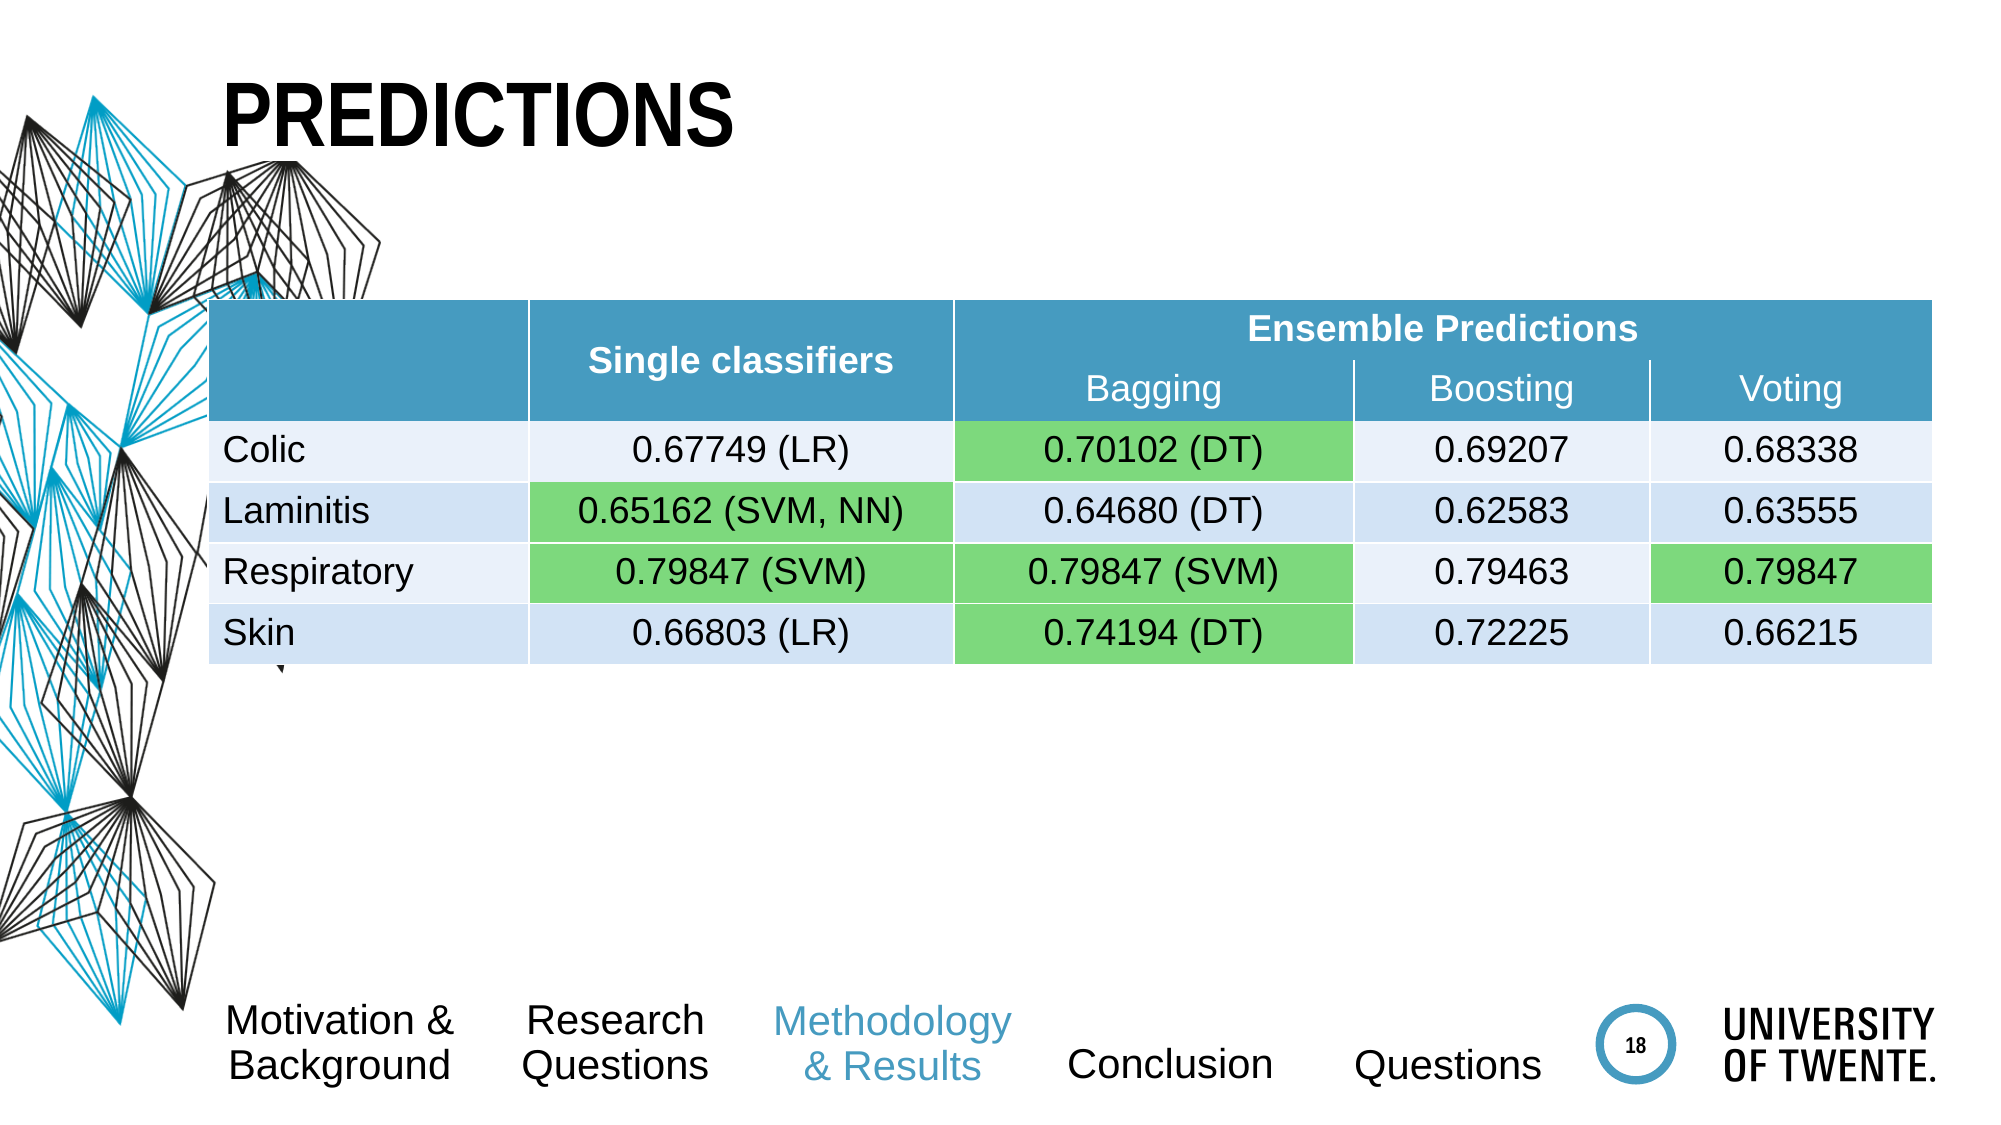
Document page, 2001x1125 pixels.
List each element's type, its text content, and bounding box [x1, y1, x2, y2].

table_cell Respiratory [209, 544, 528, 603]
table_cell 0.63555 [1651, 483, 1932, 542]
table_cell 0.70102 (DT) [955, 421, 1353, 481]
table_cell 0.79847 [1651, 544, 1932, 603]
table_cell 0.67749 (LR) [530, 421, 953, 482]
picture [141, 400, 207, 438]
table_header Ensemble Predictions [955, 300, 1932, 360]
slide_number 18 [1595, 1003, 1677, 1085]
table_cell 0.68338 [1651, 421, 1932, 481]
picture [0, 618, 51, 787]
picture [0, 480, 8, 492]
table_cell 0.69207 [1355, 421, 1649, 481]
table_cell 0.79847 (SVM) [955, 544, 1353, 603]
table_cell [209, 360, 528, 421]
table_cell 0.74194 (DT) [955, 604, 1353, 664]
text_box Motivation & Background [201, 976, 478, 1096]
text_box Questions [1310, 976, 1587, 1097]
title predictions [207, 59, 1933, 161]
table_header Single classifiers [530, 300, 953, 421]
table_cell 0.65162 (SVM, NN) [530, 482, 953, 542]
table_header [209, 300, 528, 360]
table_cell 0.66215 [1651, 604, 1932, 664]
table_cell Voting [1651, 360, 1932, 421]
table_cell 0.64680 (DT) [955, 483, 1353, 542]
table_cell Skin [209, 604, 528, 664]
table_cell Boosting [1355, 360, 1649, 421]
table_cell 0.79463 [1355, 544, 1649, 603]
picture [0, 462, 21, 504]
picture [138, 351, 207, 433]
picture [1693, 976, 1966, 1113]
table_cell 0.72225 [1355, 604, 1649, 664]
picture [260, 290, 268, 299]
text_box Conclusion [1032, 976, 1309, 1096]
picture [0, 359, 33, 508]
table_cell 0.62583 [1355, 483, 1649, 542]
text_box Research Questions [478, 976, 754, 1096]
text_box Methodology & Results [754, 976, 1031, 1097]
table_cell 0.66803 (LR) [530, 604, 953, 664]
table_cell Bagging [955, 360, 1353, 421]
picture [0, 0, 381, 1026]
table_cell Laminitis [209, 483, 528, 542]
table_cell Colic [209, 421, 528, 481]
table_cell 0.79847 (SVM) [530, 544, 953, 603]
